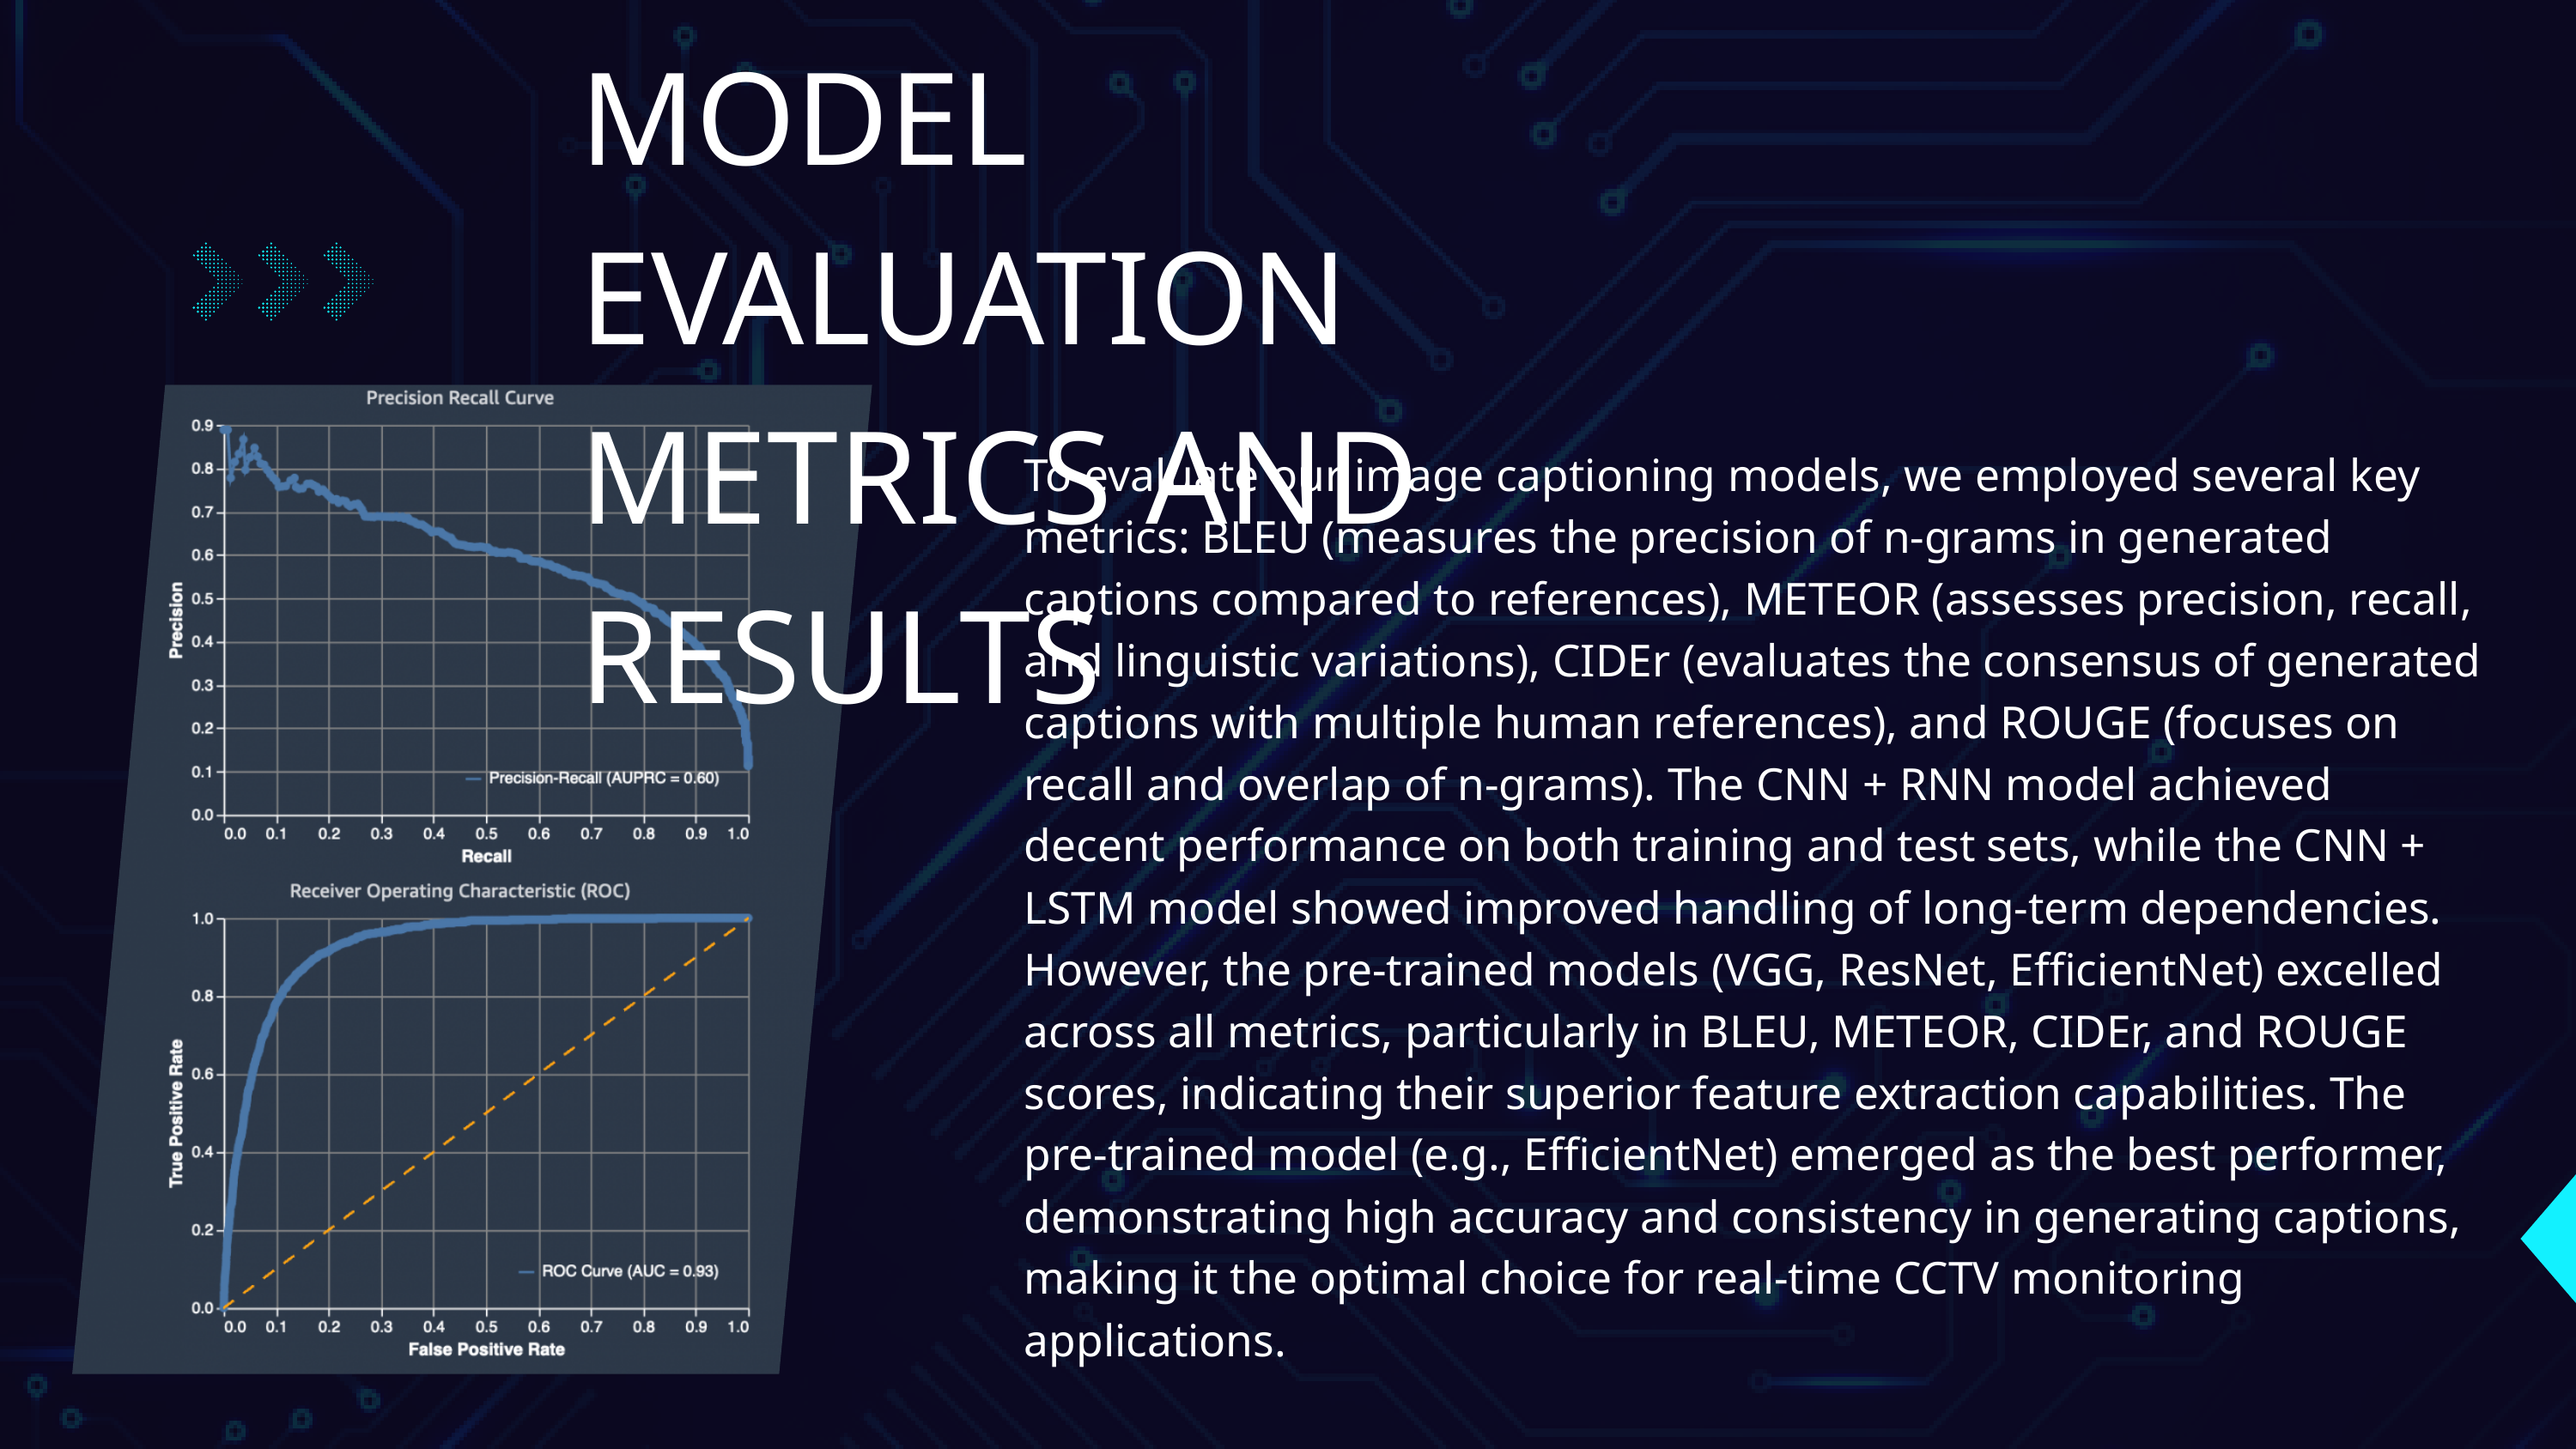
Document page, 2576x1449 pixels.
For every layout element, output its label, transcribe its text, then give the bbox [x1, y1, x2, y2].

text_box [2483, 1210, 2576, 1267]
text_box [258, 242, 308, 321]
text_box [192, 242, 243, 321]
text_box [323, 242, 374, 321]
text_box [71, 385, 872, 1374]
text_box MODEL EVALUATION METRICS AND RESULTS [580, 10, 1794, 730]
text_box To evaluate our image captioning models, we employed several key metrics: BLEU (measures the precision of n-grams in generated captions compared to references), METEOR (assesses precision, recall, and linguistic variations), CIDEr (evaluates the consensus of generated captions with multiple human references), and ROUGE (focuses on recall and overlap of n-grams). The CNN + RNN model achieved decent performance on both training and test sets, while the CNN + LSTM model showed improved handling of long-term dependencies. However, the pre-trained models (VGG, ResNet, EfficientNet) excelled across all metrics, particularly in BLEU, METEOR, CIDEr, and ROUGE scores, indicating their superior feature extraction capabilities. The pre-trained model (e.g., EfficientNet) emerged as the best performer, demonstrating high accuracy and consistency in generating captions, making it the optimal choice for real-time CCTV monitoring applications. [1024, 438, 2488, 1366]
text_box [0, 0, 2576, 1449]
